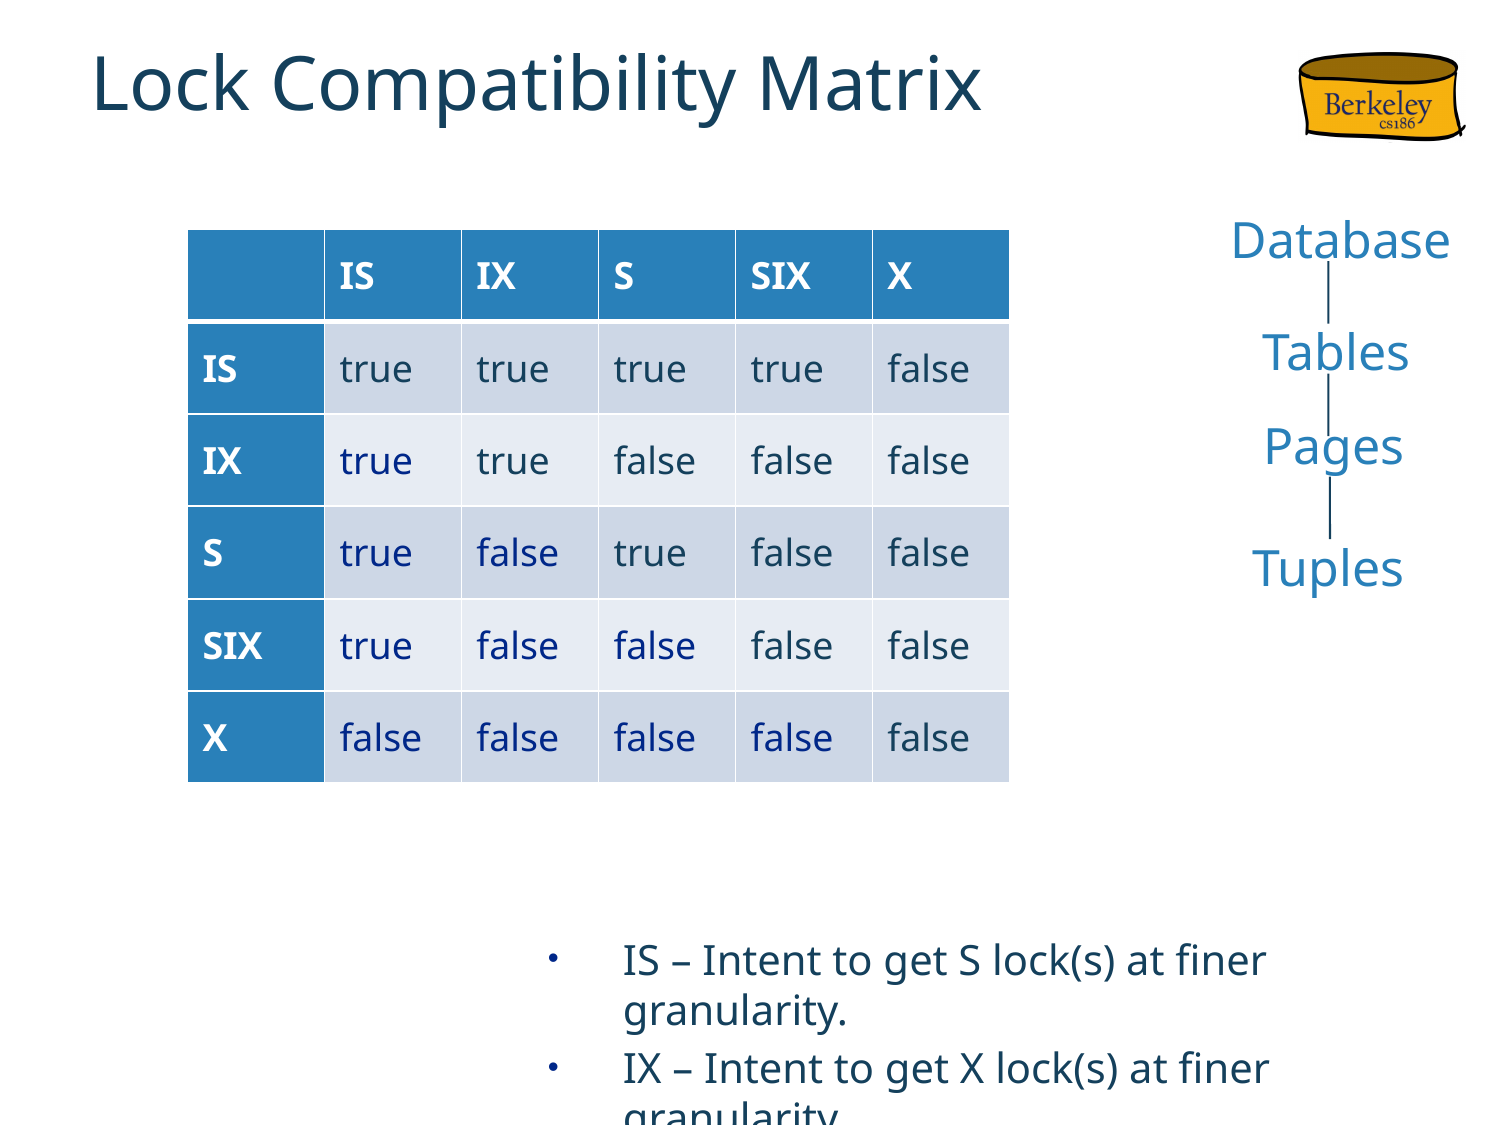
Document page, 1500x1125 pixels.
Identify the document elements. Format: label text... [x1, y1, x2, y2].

table_cell false [873, 692, 1009, 782]
table_cell X [188, 692, 324, 782]
table_cell false [462, 507, 598, 598]
table_header [188, 230, 324, 319]
title Lock Compatibility Matrix [75, 0, 1425, 182]
table_cell S [188, 507, 324, 598]
table_cell false [873, 324, 1009, 413]
table_cell false [873, 507, 1009, 598]
table_cell true [325, 507, 461, 598]
table_header IS [325, 230, 461, 319]
table_cell true [599, 507, 735, 598]
table_cell true [325, 415, 461, 505]
table_header S [599, 230, 735, 319]
table_header IX [462, 230, 598, 319]
table_cell false [599, 600, 735, 690]
table_cell true [736, 324, 872, 413]
table_header X [873, 230, 1009, 319]
table_cell true [325, 324, 461, 413]
table_cell IX [188, 415, 324, 505]
table_header SIX [736, 230, 872, 319]
table_cell SIX [188, 600, 324, 690]
table_cell true [325, 600, 461, 690]
picture [1425, 50, 1466, 143]
table_cell false [736, 415, 872, 505]
table_cell false [873, 600, 1009, 690]
text_box IS – Intent to get S lock(s) at finer granularity. IX – Intent to get X lock(s) at finer granularity. SIX mode: Like S & IX at the same time. [532, 925, 1487, 1125]
table_cell false [873, 415, 1009, 505]
table_cell true [462, 324, 598, 413]
table_cell false [599, 415, 735, 505]
table_cell false [736, 507, 872, 598]
table_cell false [736, 600, 872, 690]
table_cell false [462, 692, 598, 782]
table_cell false [599, 692, 735, 782]
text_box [1224, 200, 1459, 604]
table_cell true [462, 415, 598, 505]
table_cell false [325, 692, 461, 782]
table_cell IS [188, 324, 324, 413]
table_cell true [599, 324, 735, 413]
table_cell false [462, 600, 598, 690]
table_cell false [736, 692, 872, 782]
